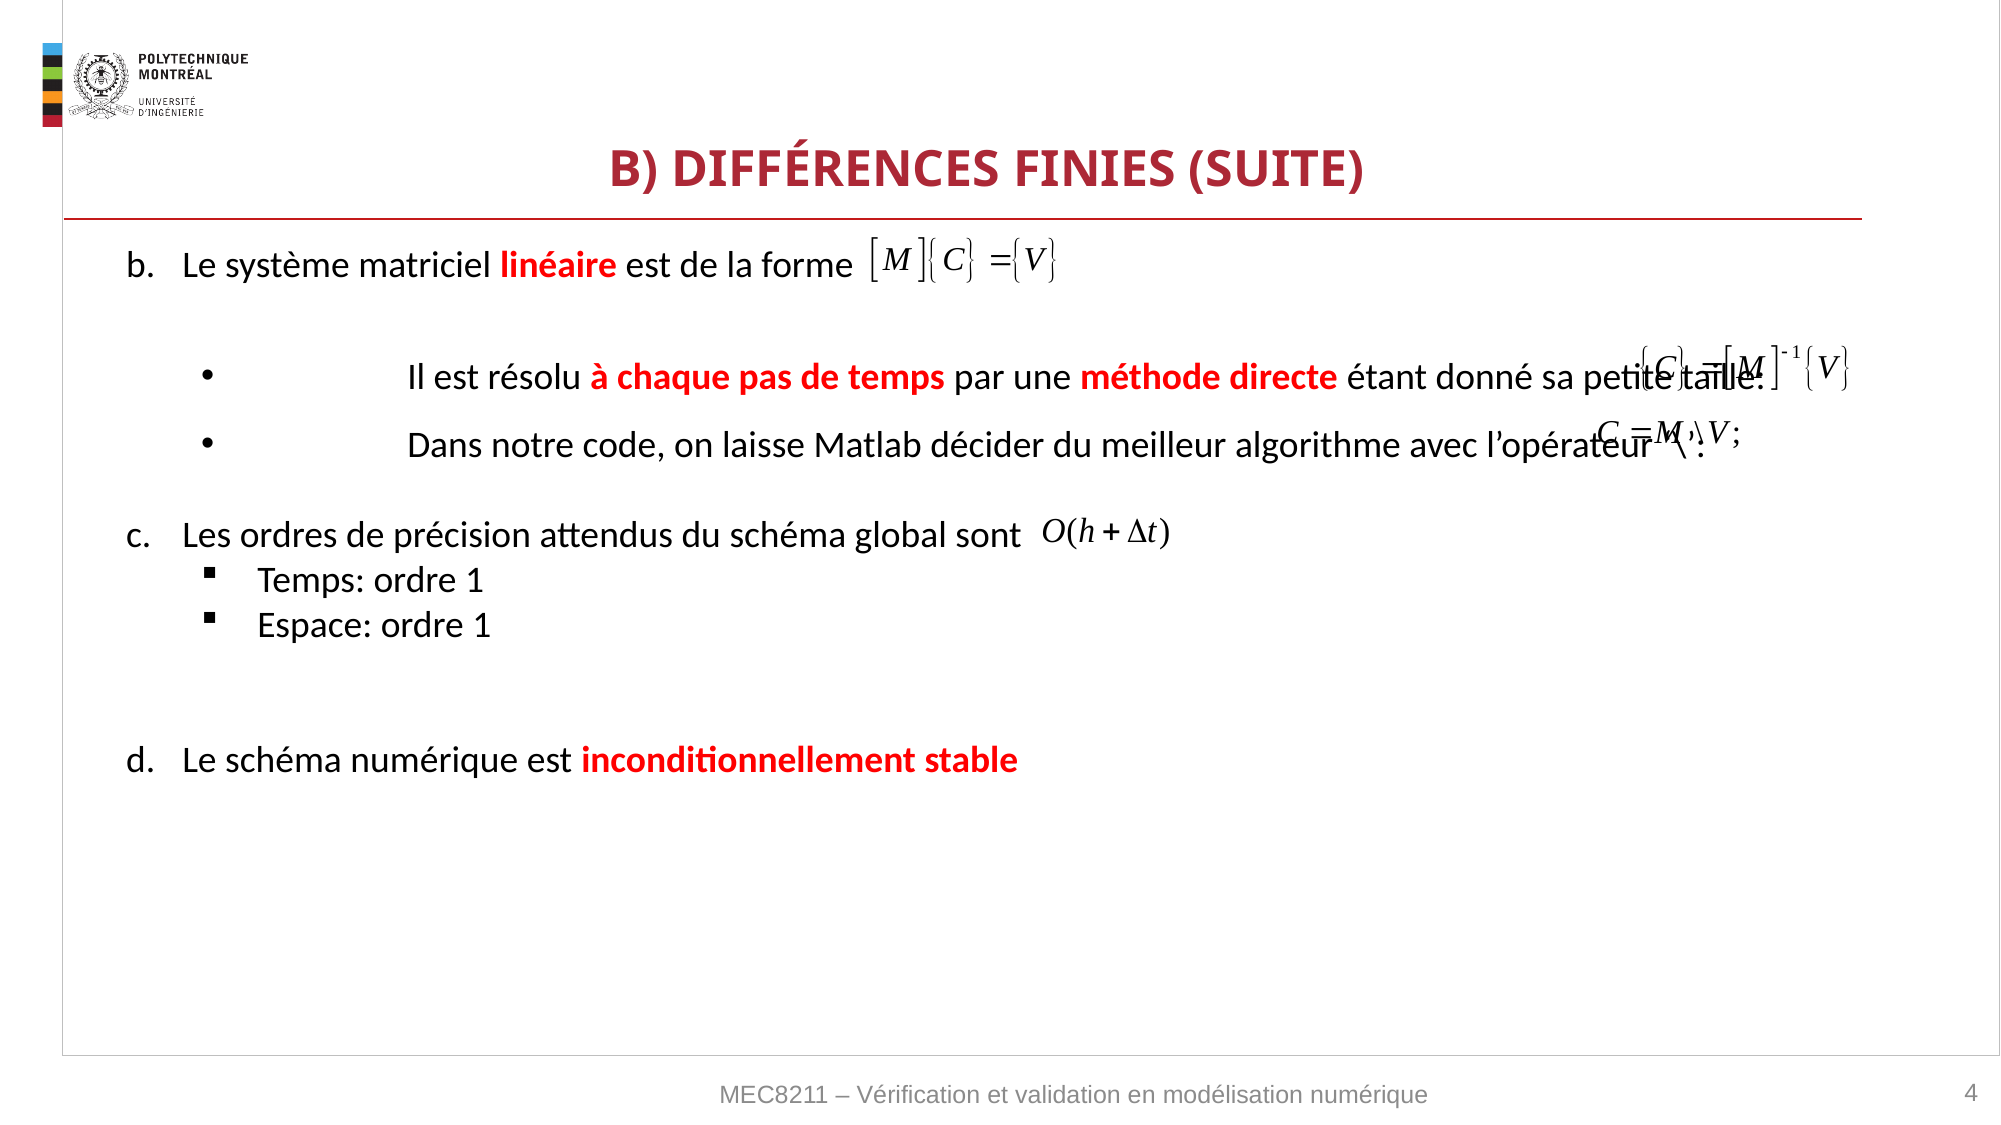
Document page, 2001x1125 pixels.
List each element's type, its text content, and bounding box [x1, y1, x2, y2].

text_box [1593, 414, 1744, 455]
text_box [868, 237, 1067, 288]
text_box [1638, 339, 1860, 396]
title B) DIFFÉRENCES FINIES (SUITE) [229, 122, 1744, 218]
text_box 4 [1900, 1061, 1994, 1120]
picture [42, 43, 248, 127]
text_box Le système matriciel linéaire est de la forme Il est résolu à chaque pas de temps par une méthode directe étant donné sa petite taille: Dans notre code, on laisse Matlab décider du meilleur algorithme avec l’opérateur ‘\’: Les ordres de précision attendus du schéma global sont Temps: ordre 1 Espace: ordre 1 d. Le schéma numérique est inconditionnellement stable [111, 232, 1864, 833]
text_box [1038, 512, 1174, 556]
text_box MEC8211 – Vérification et validation en modélisation numérique [156, 1066, 1900, 1120]
